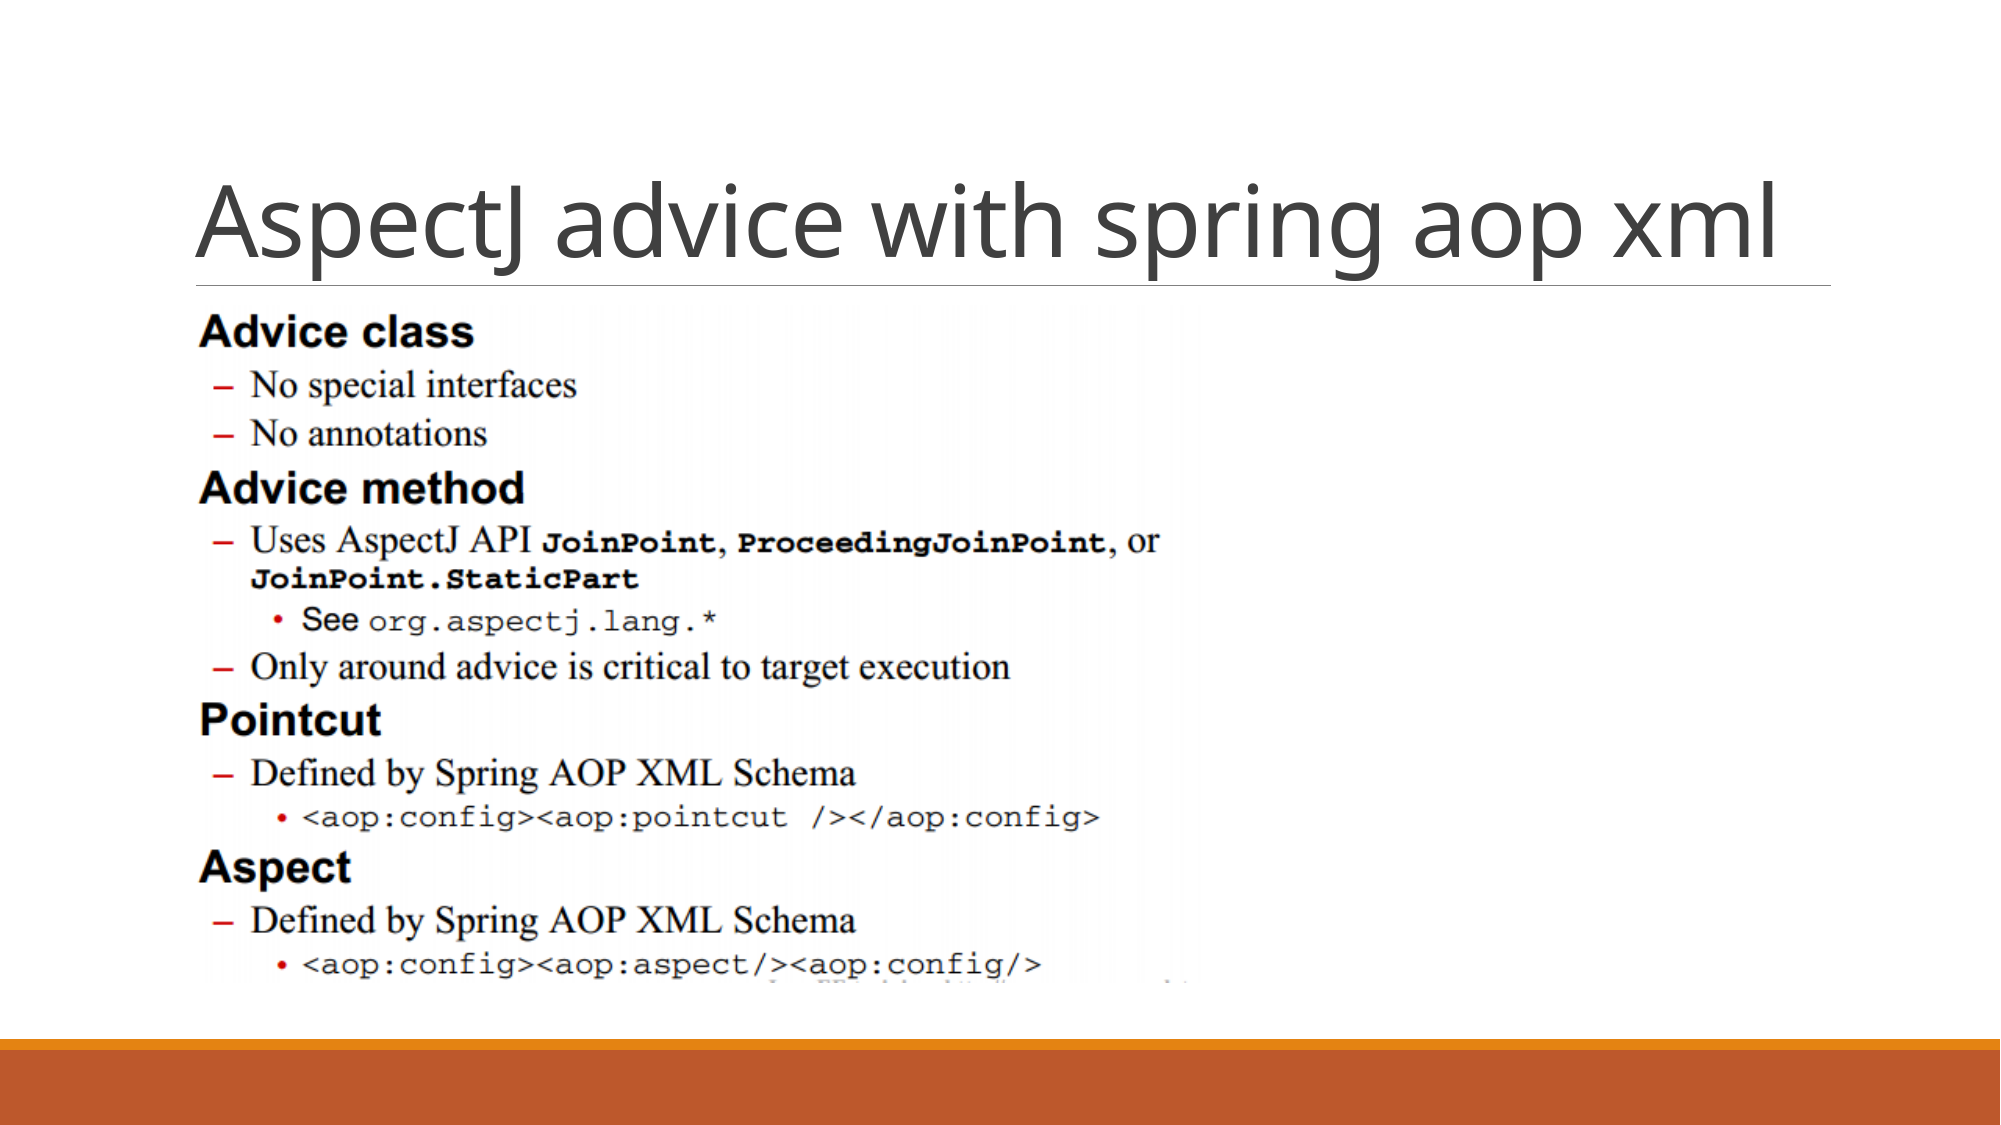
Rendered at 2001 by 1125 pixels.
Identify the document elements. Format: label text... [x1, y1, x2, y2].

title AspectJ advice with spring aop xml [180, 47, 1830, 285]
picture [194, 305, 1206, 983]
